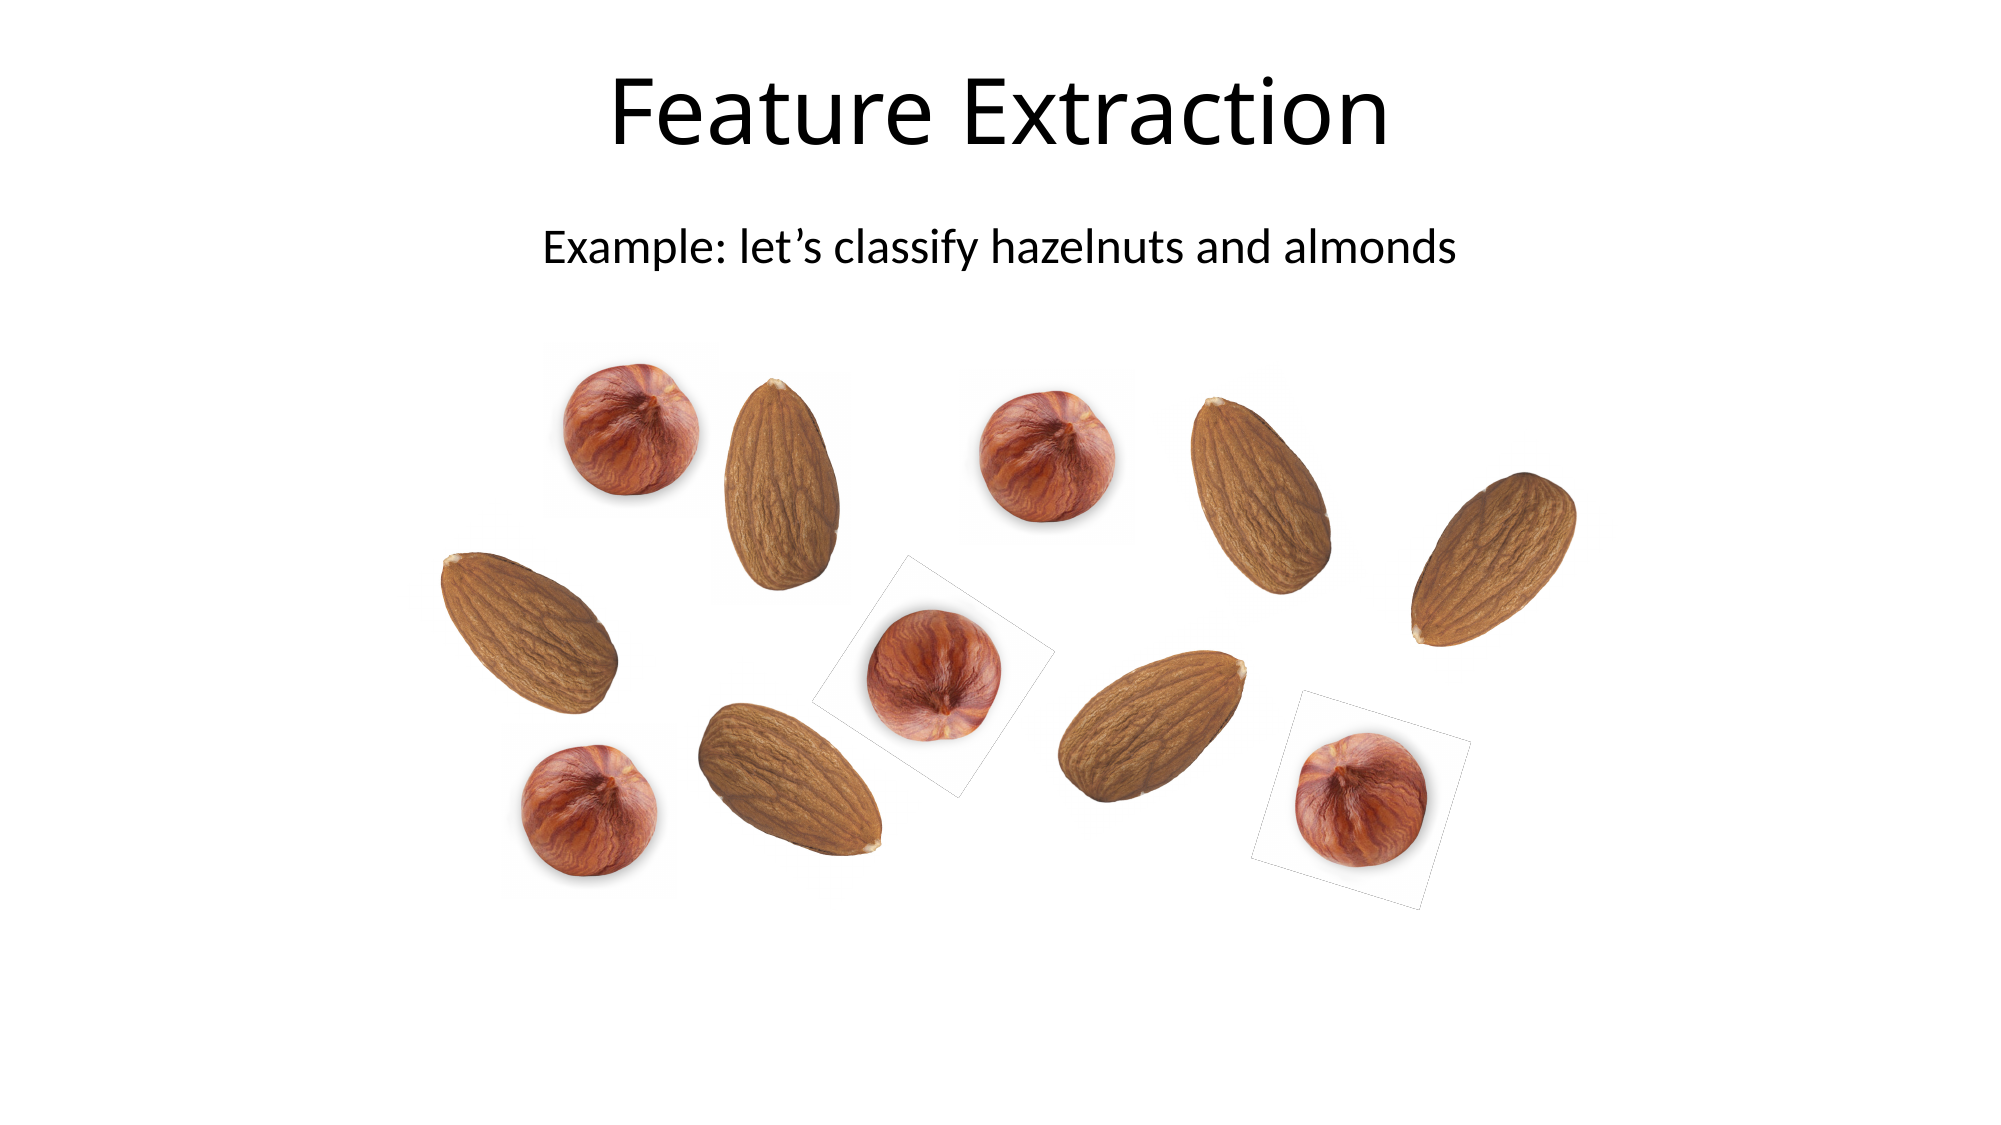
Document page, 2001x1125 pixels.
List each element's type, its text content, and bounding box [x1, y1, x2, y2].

title Feature Extraction [137, 5, 1863, 224]
picture [959, 369, 1135, 545]
text_box Example: let’s classify hazelnuts and almonds [527, 205, 1473, 281]
picture [397, 342, 1471, 911]
picture [1358, 429, 1623, 691]
